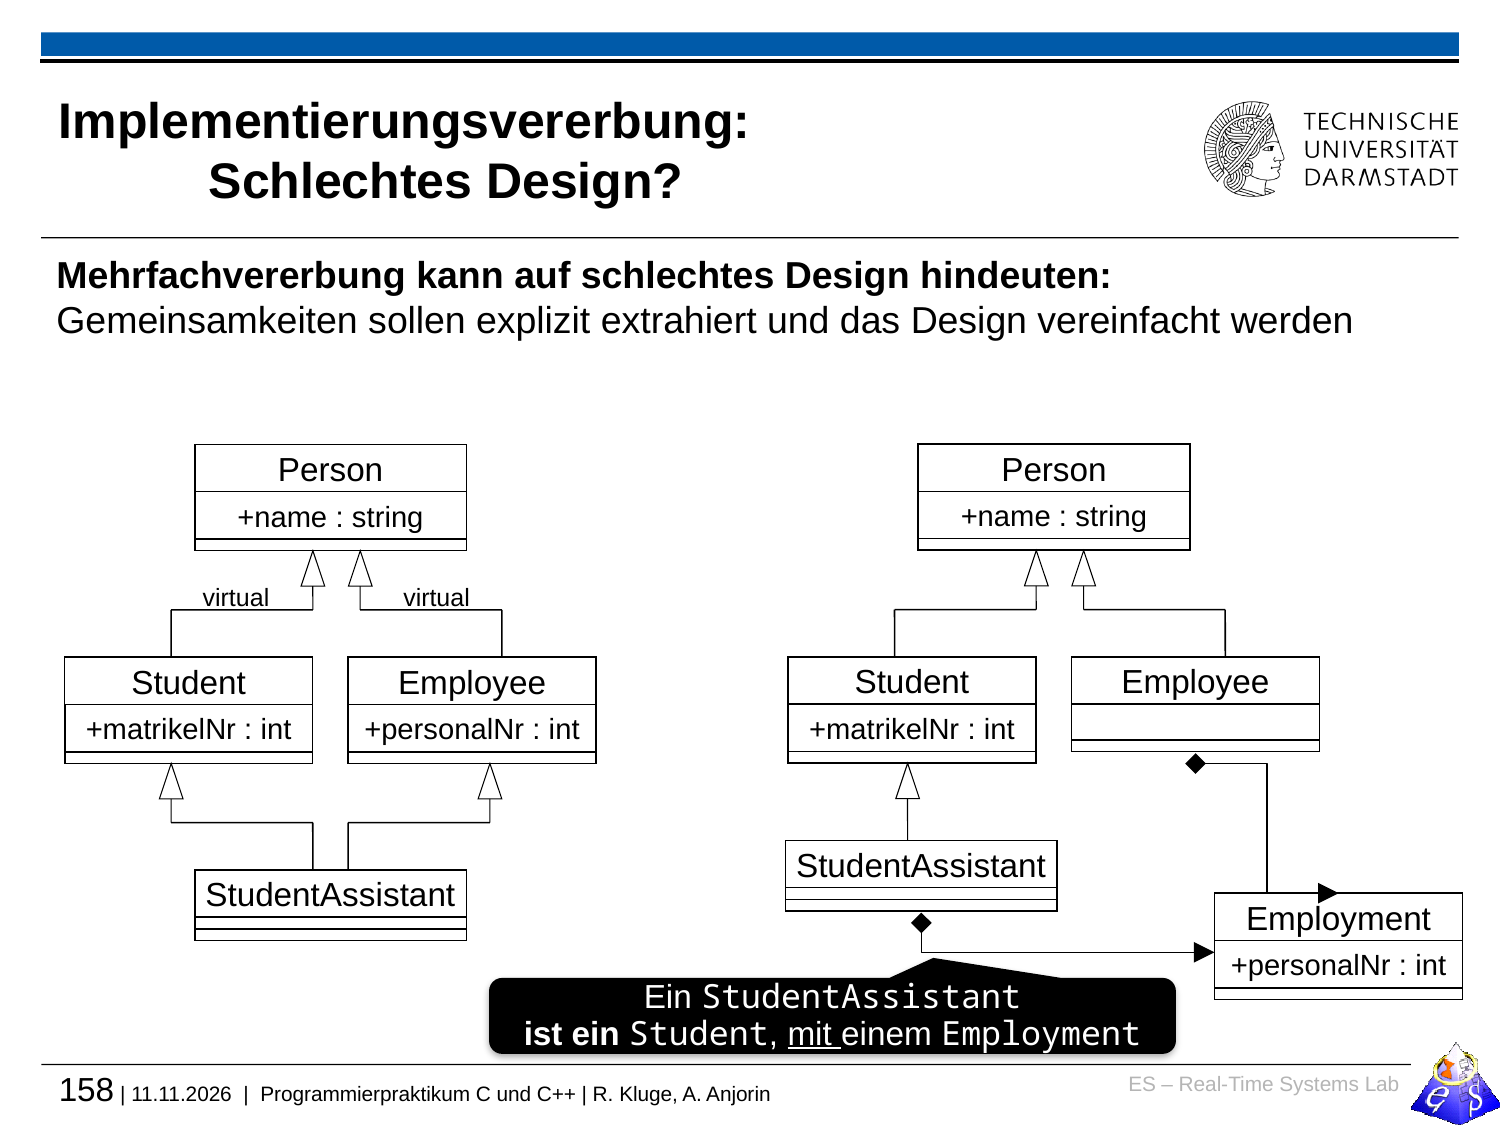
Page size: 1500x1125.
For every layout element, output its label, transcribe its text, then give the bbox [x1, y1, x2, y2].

text_box virtual [371, 574, 502, 619]
text_box [785, 899, 1047, 912]
text_box StudentAssistant [785, 840, 1047, 887]
text_box [1071, 550, 1096, 586]
text_box +personalNr : int [348, 704, 597, 752]
text_box [194, 928, 467, 941]
picture [1411, 1041, 1500, 1125]
text_box +matrikelNr : int [64, 704, 313, 751]
picture [1187, 84, 1483, 214]
text_box Ein StudentAssistant ist ein Student, mit einem Employment [489, 957, 1047, 1054]
text_box virtual [171, 574, 301, 619]
text_box +name : string [918, 492, 1190, 538]
text_box Employment [1214, 892, 1463, 940]
text_box [301, 550, 325, 587]
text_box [1052, 790, 1083, 1085]
text_box [348, 550, 371, 587]
text_box +name : string [194, 492, 467, 538]
text_box StudentAssistant [194, 869, 467, 917]
text_box Ein StudentAssistant ist ein Student, mit einem Employment [1086, 977, 1176, 1054]
text_box [194, 917, 467, 928]
text_box [1071, 705, 1320, 739]
text_box Student [64, 657, 313, 704]
text_box [159, 763, 184, 799]
text_box [788, 751, 1037, 764]
text_box [194, 538, 467, 551]
text_box [785, 887, 1047, 899]
text_box Employee [348, 657, 597, 704]
text_box Person [194, 444, 467, 492]
text_box [1071, 739, 1320, 752]
text_box [918, 538, 1190, 551]
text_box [1202, 756, 1333, 901]
list Mehrfachvererbung kann auf schlechtes Design hindeuten: Gemeinsamkeiten sollen explizit extrahiert und das Design vereinfacht werden [41, 243, 1459, 386]
text_box Employee [1071, 656, 1320, 705]
text_box [64, 751, 313, 764]
text_box [348, 752, 597, 764]
text_box +matrikelNr : int [788, 704, 1037, 751]
text_box Student [787, 656, 1036, 705]
text_box [895, 763, 920, 799]
text_box +personalNr : int [1214, 940, 1463, 988]
text_box Person [918, 444, 1190, 492]
title Implementierungsvererbung: Schlechtes Design? [58, 80, 1187, 218]
text_box [1214, 988, 1463, 1000]
text_box [478, 763, 502, 799]
text_box [1024, 550, 1049, 586]
